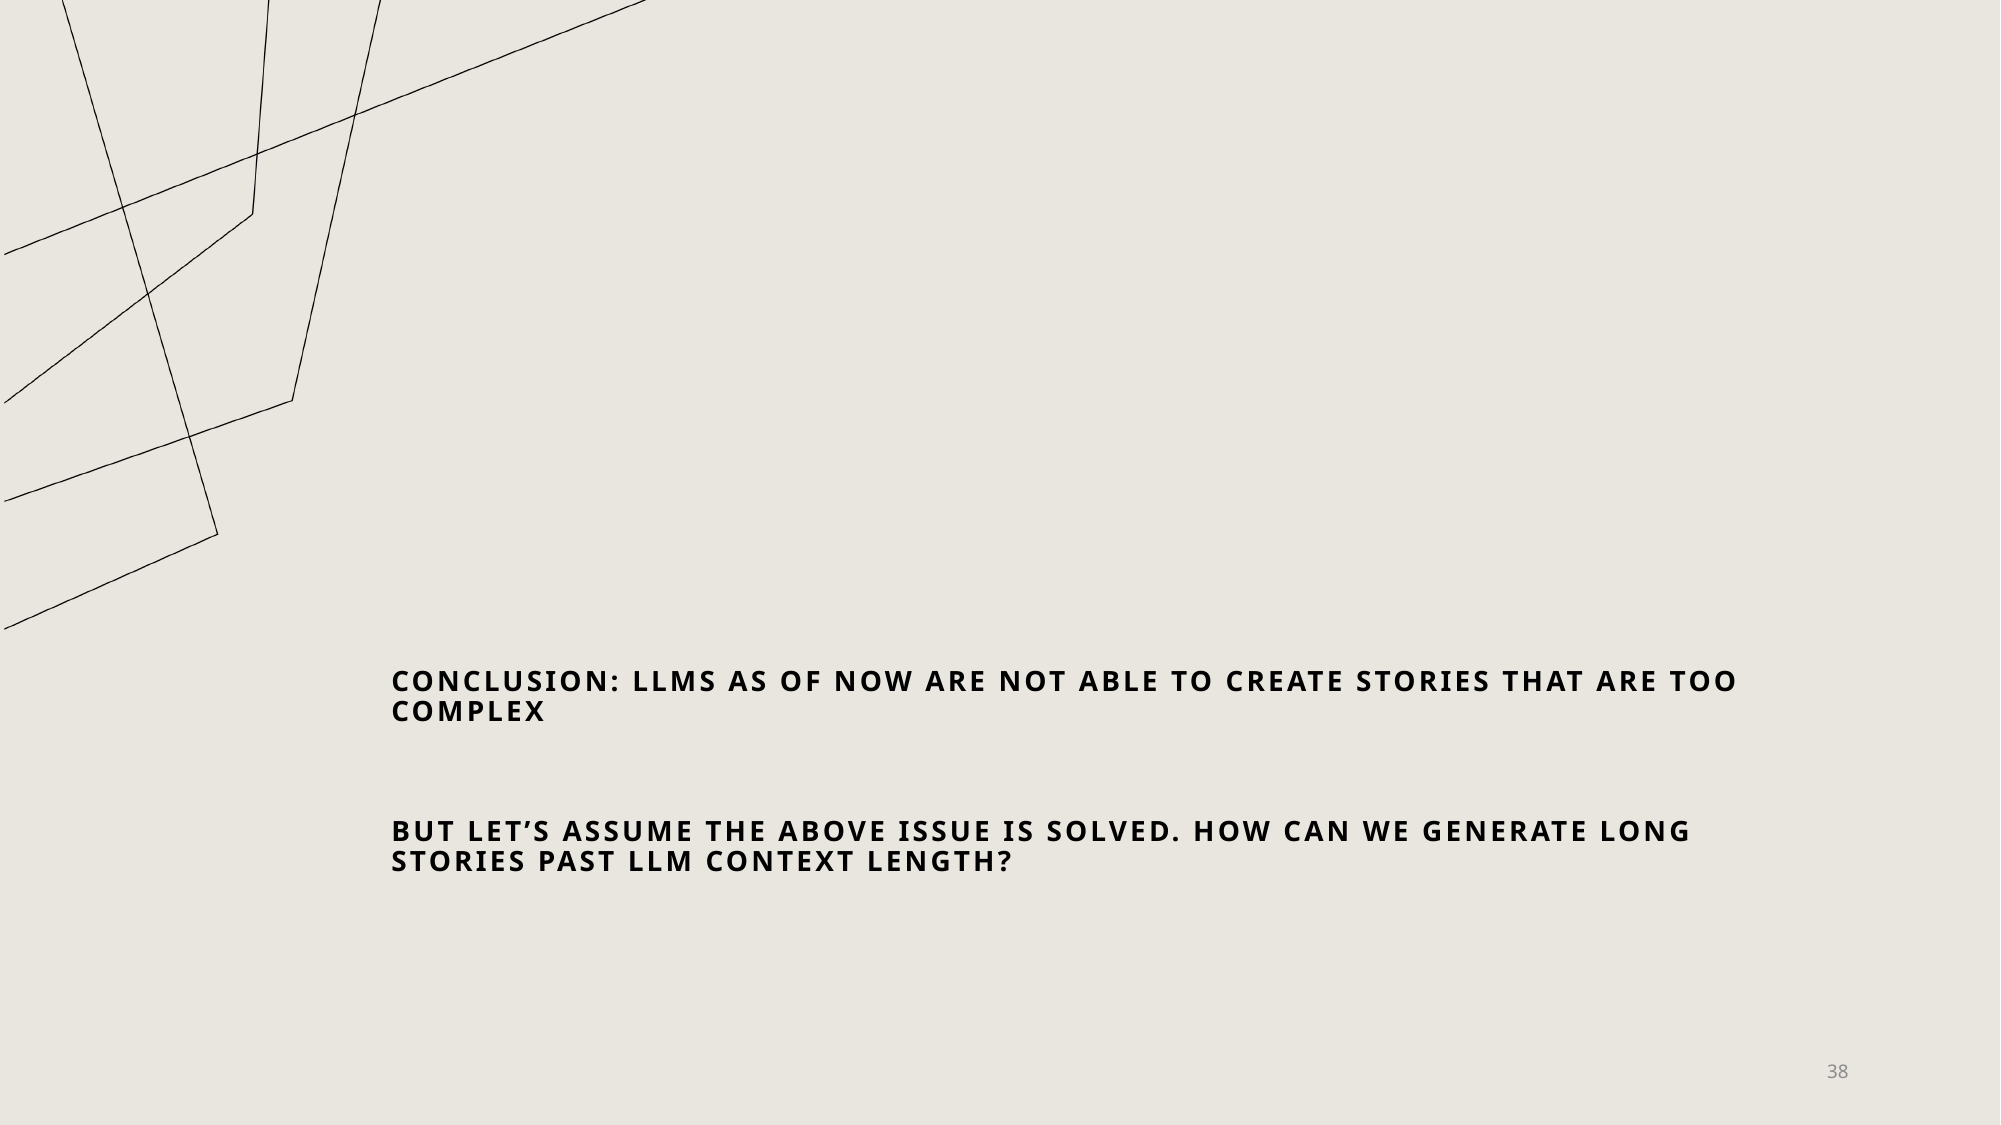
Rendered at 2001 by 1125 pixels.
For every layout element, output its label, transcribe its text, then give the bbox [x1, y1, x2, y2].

picture [4, 0, 676, 642]
title Conclusion: LLMs as of now are not able to create stories that are too complex But let’s assume the above issue is solved. How can we generate long stories past LLM context length? [376, 656, 1758, 949]
slide_number 38 [1701, 1042, 1864, 1103]
